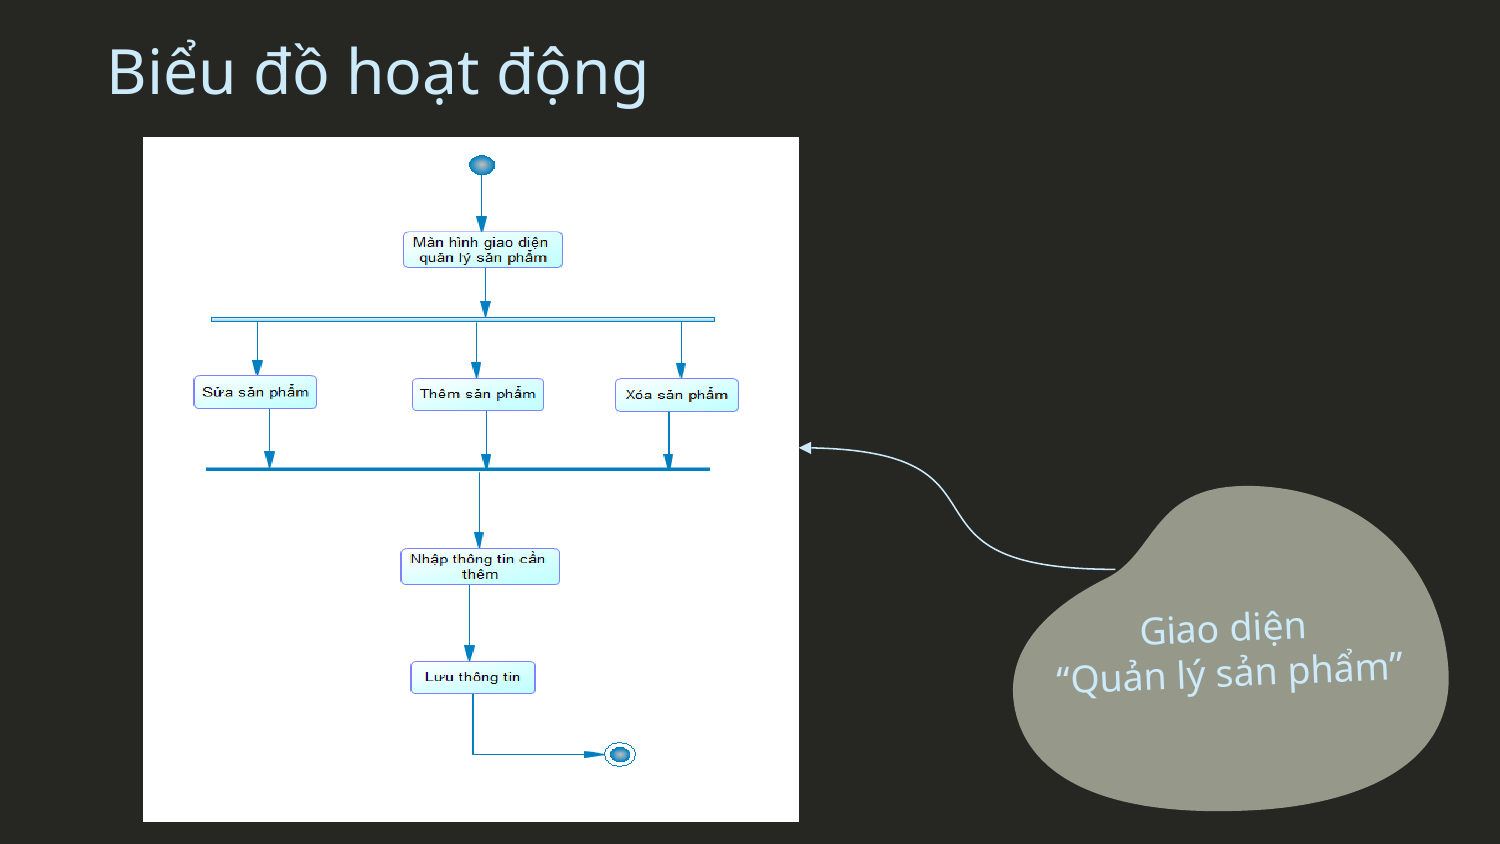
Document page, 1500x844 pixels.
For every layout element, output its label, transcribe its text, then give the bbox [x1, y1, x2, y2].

title Biểu đồ hoạt động [23, 22, 750, 117]
picture [142, 137, 800, 822]
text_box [804, 447, 1116, 570]
text_box Giao diện “Quản lý sản phẩm” [1012, 485, 1449, 812]
